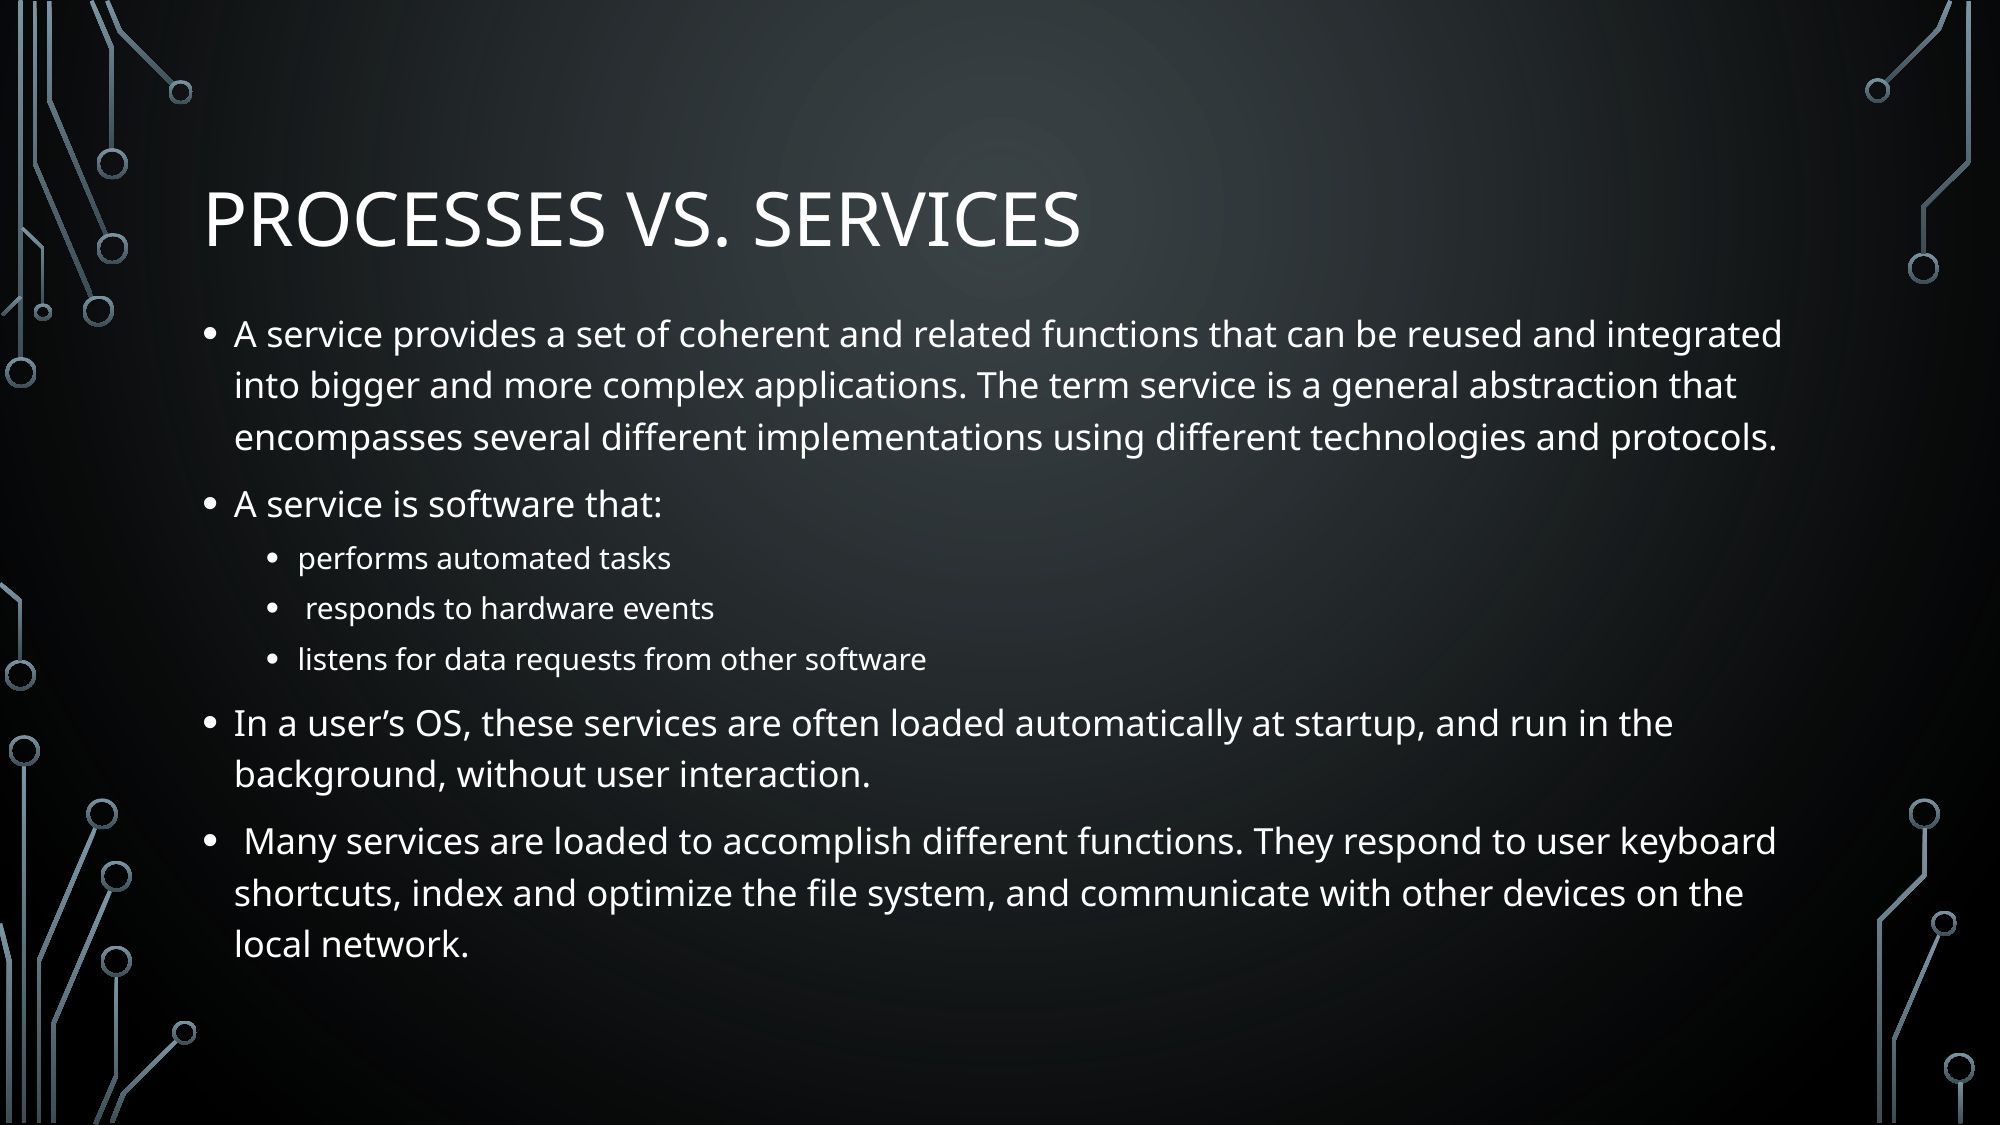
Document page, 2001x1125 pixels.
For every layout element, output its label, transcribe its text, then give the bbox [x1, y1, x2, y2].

list A service provides a set of coherent and related functions that can be reused and integrated into bigger and more complex applications. The term service is a general abstraction that encompasses several different implementations using different technologies and protocols. A service is software that: performs automated tasks responds to hardware events listens for data requests from other software In a user’s OS, these services are often loaded automatically at startup, and run in the background, without user interaction. Many services are loaded to accomplish different functions. They respond to user keyboard shortcuts, index and optimize the file system, and communicate with other devices on the local network. [187, 294, 1813, 1024]
title Processes vs. Services [187, 101, 1813, 294]
